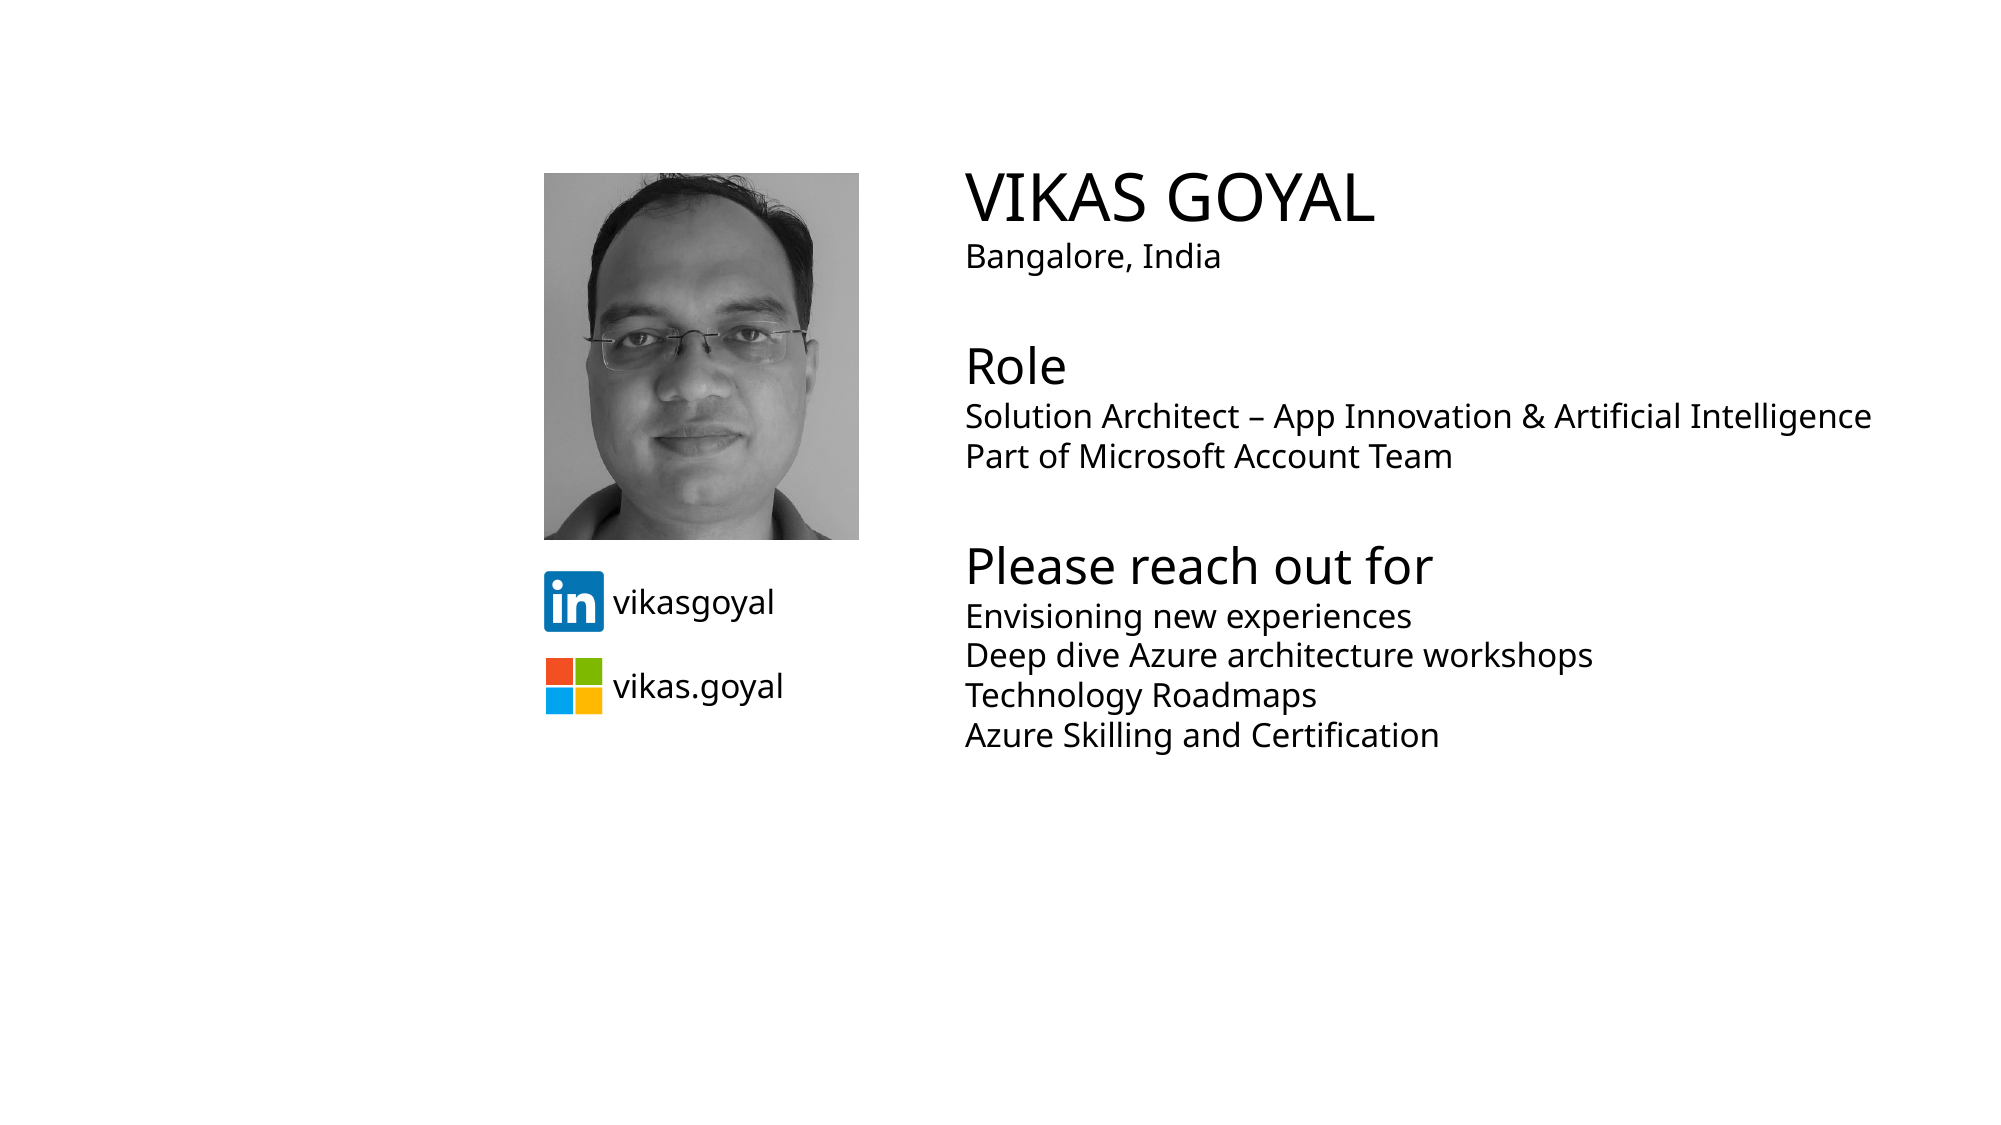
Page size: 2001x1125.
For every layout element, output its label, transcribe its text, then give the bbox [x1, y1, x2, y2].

text_box vikasgoyal [604, 574, 941, 629]
picture [527, 639, 621, 733]
picture [543, 173, 859, 540]
text_box vikas.goyal [621, 658, 941, 713]
picture [543, 571, 604, 632]
text_box VIKAS GOYAL Bangalore, India Role Solution Architect – App Innovation & Artificial Intelligence Part of Microsoft Account Team Please reach out for Envisioning new experiences Deep dive Azure architecture workshops Technology Roadmaps Azure Skilling and Certification [949, 147, 1915, 1125]
